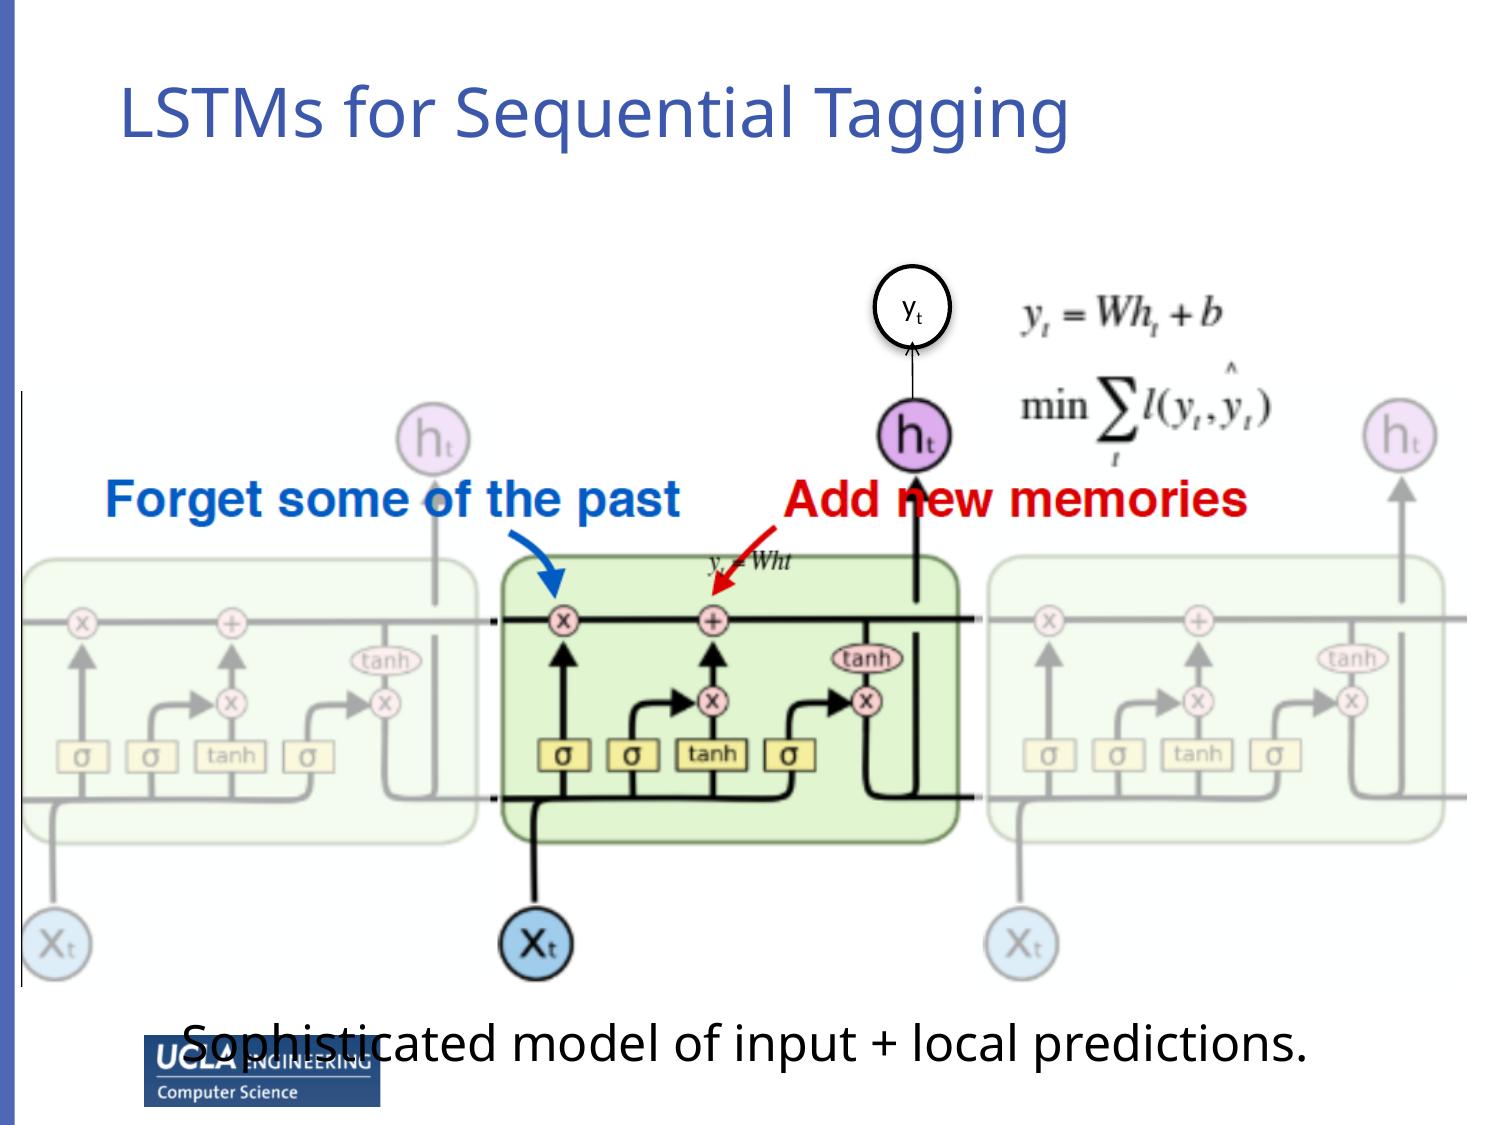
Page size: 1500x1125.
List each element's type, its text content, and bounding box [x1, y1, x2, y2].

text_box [704, 544, 796, 581]
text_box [1015, 282, 1273, 471]
title LSTMs for Sequential Tagging [103, 59, 1397, 171]
text_box Sophisticated model of input + local predictions. [174, 1004, 1318, 1080]
picture [144, 1035, 381, 1107]
picture [21, 391, 1467, 987]
text_box yt [874, 266, 950, 348]
